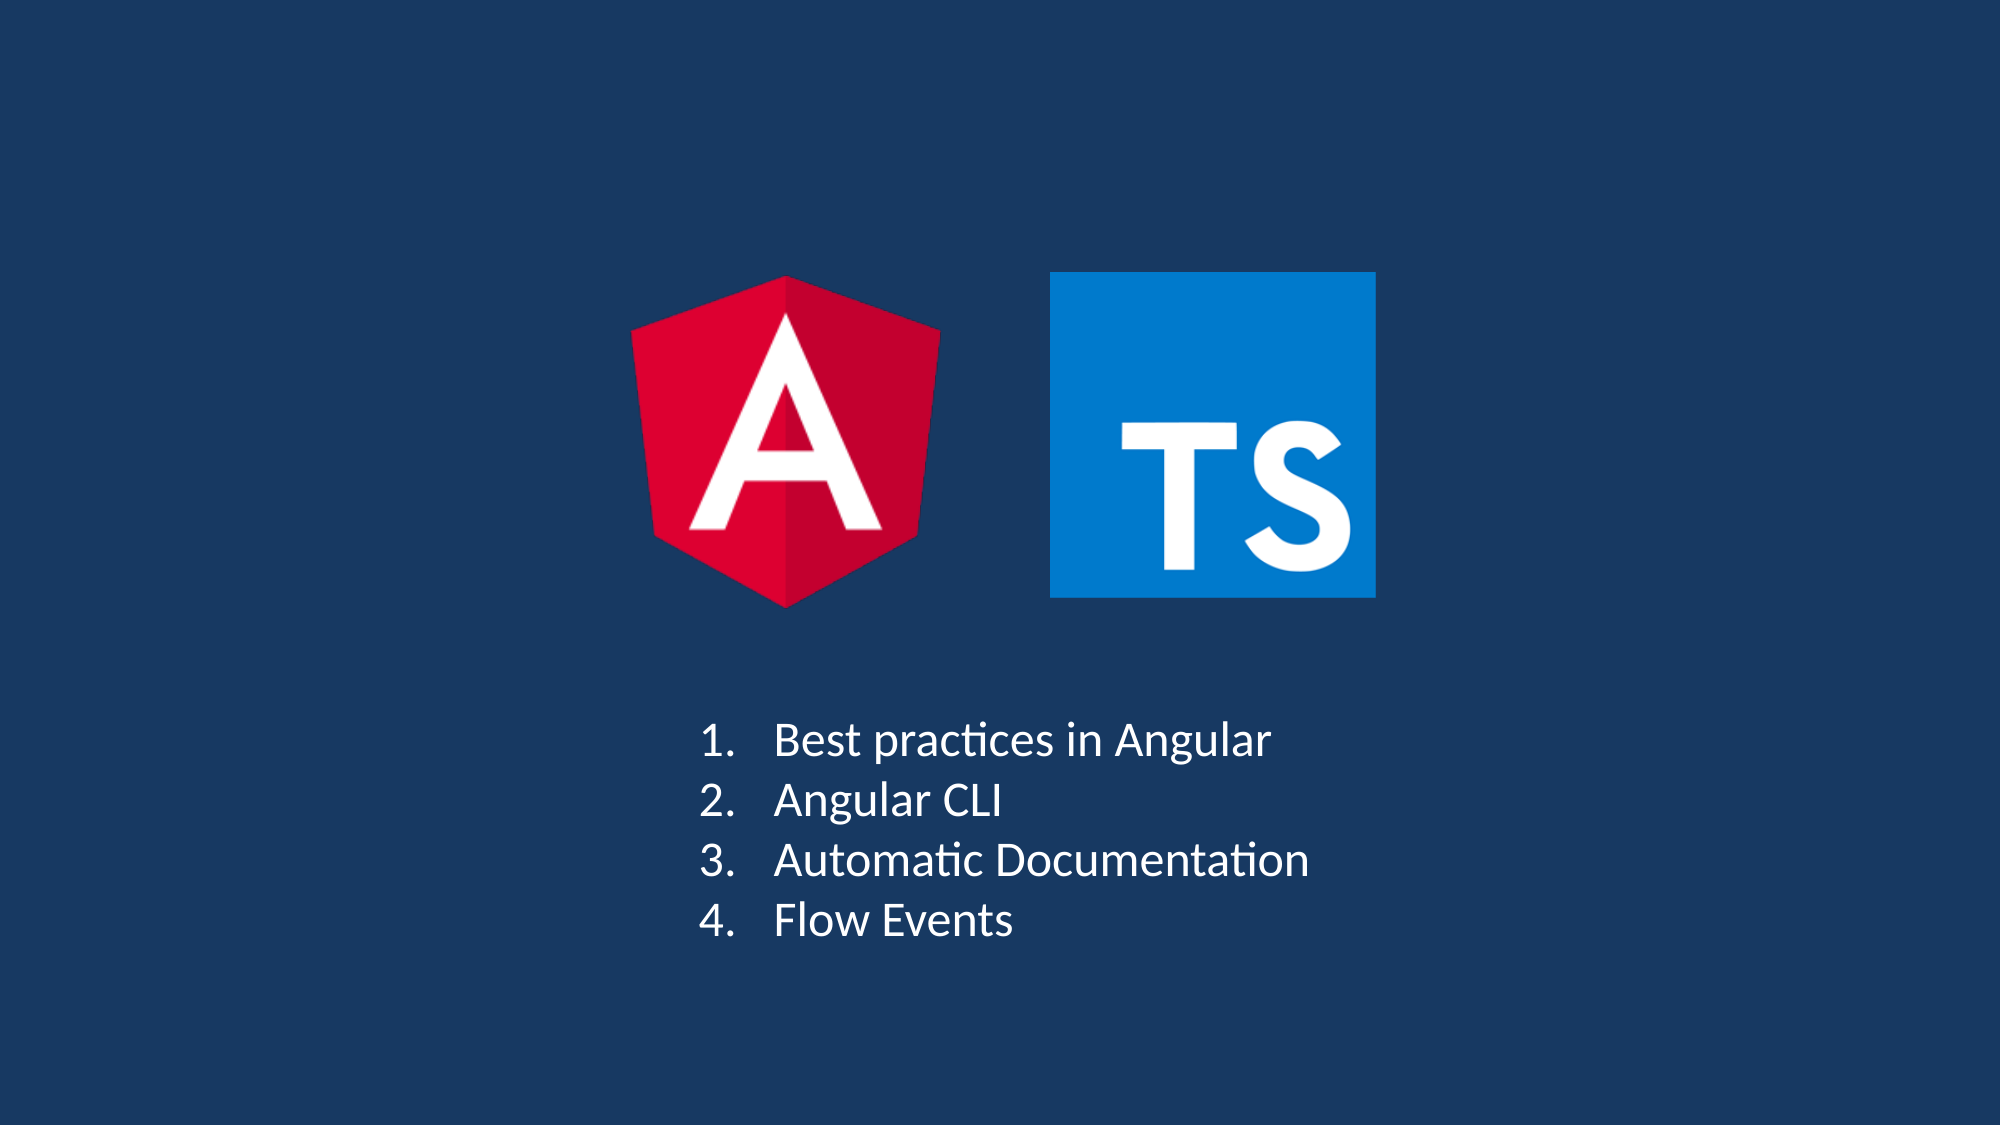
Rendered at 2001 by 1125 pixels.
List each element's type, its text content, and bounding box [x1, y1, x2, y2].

picture [578, 226, 994, 642]
text_box Best practices in Angular Angular CLI Automatic Documentation Flow Events [683, 698, 1351, 1014]
picture [1050, 272, 1376, 598]
